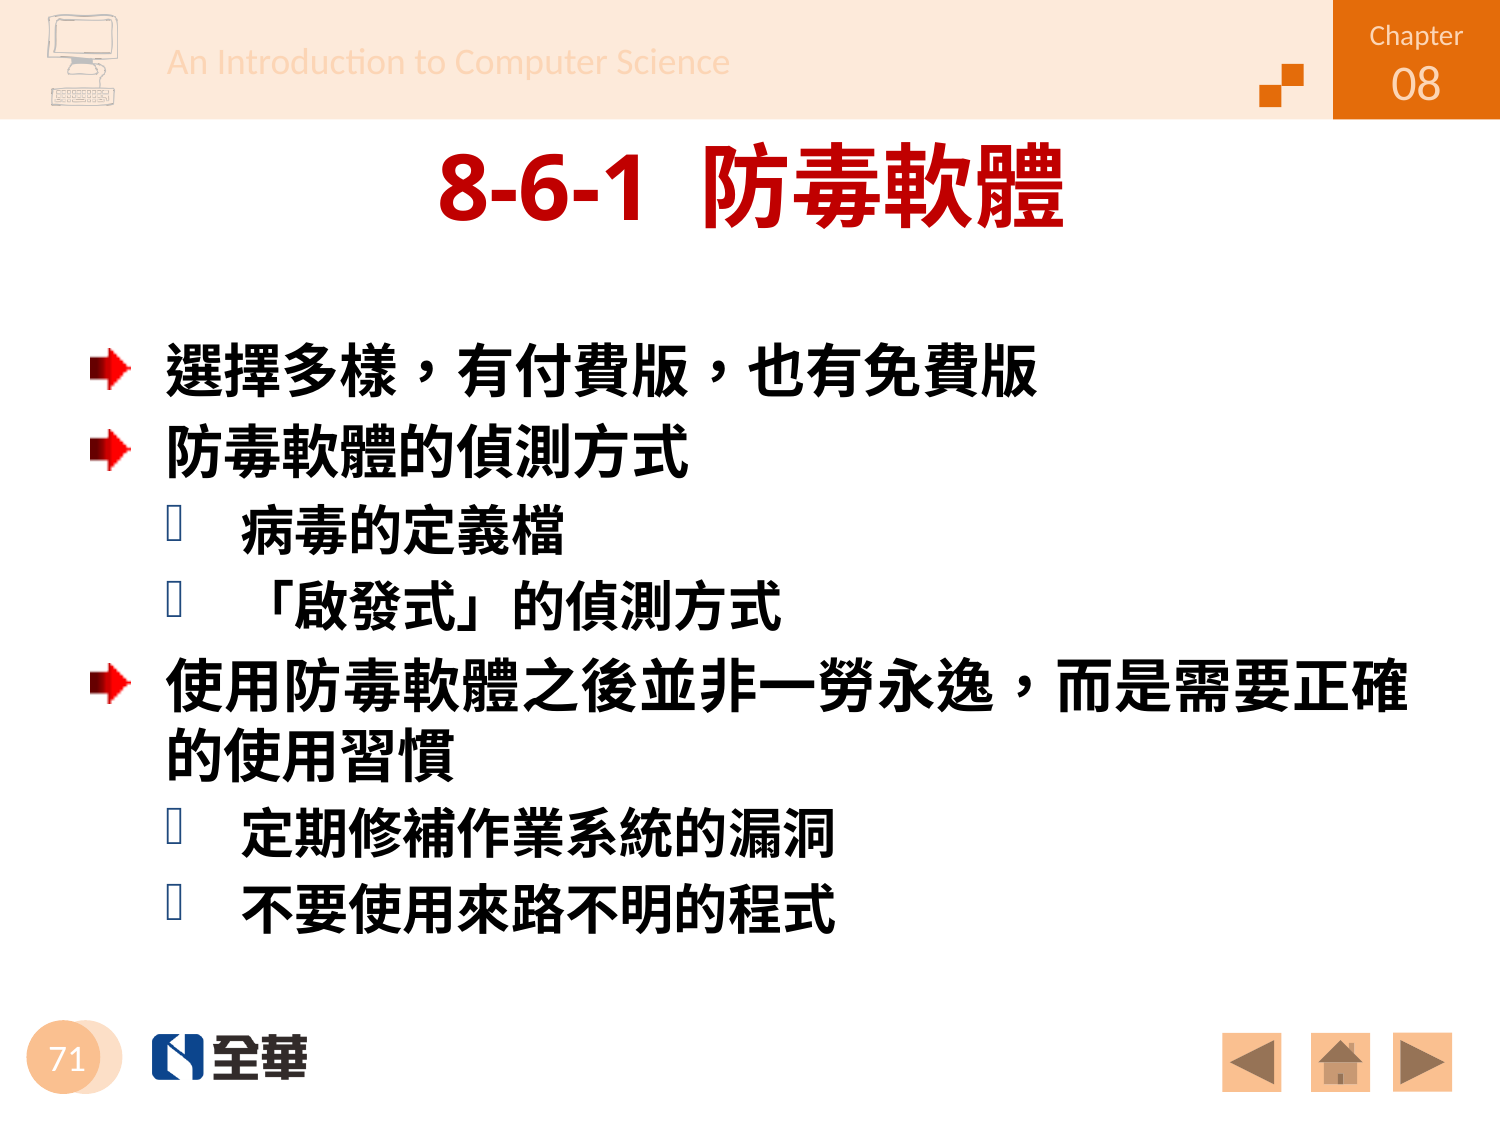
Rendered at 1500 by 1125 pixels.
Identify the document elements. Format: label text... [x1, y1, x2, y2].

picture [152, 1034, 307, 1080]
picture [90, 348, 131, 390]
picture [47, 14, 118, 106]
picture [90, 429, 131, 471]
list 選擇多樣，有付費版，也有免費版 防毒軟體的偵測方式 病毒的定義檔 「啟發式」的偵測方式 使用防毒軟體之後並非一勞永逸，而是需要正確的使用習慣 定期修補作業系統的漏洞 不要使用來路不明的程式 [75, 326, 1425, 1005]
picture [90, 663, 131, 704]
title 8-6-1 防毒軟體 [76, 90, 1427, 278]
